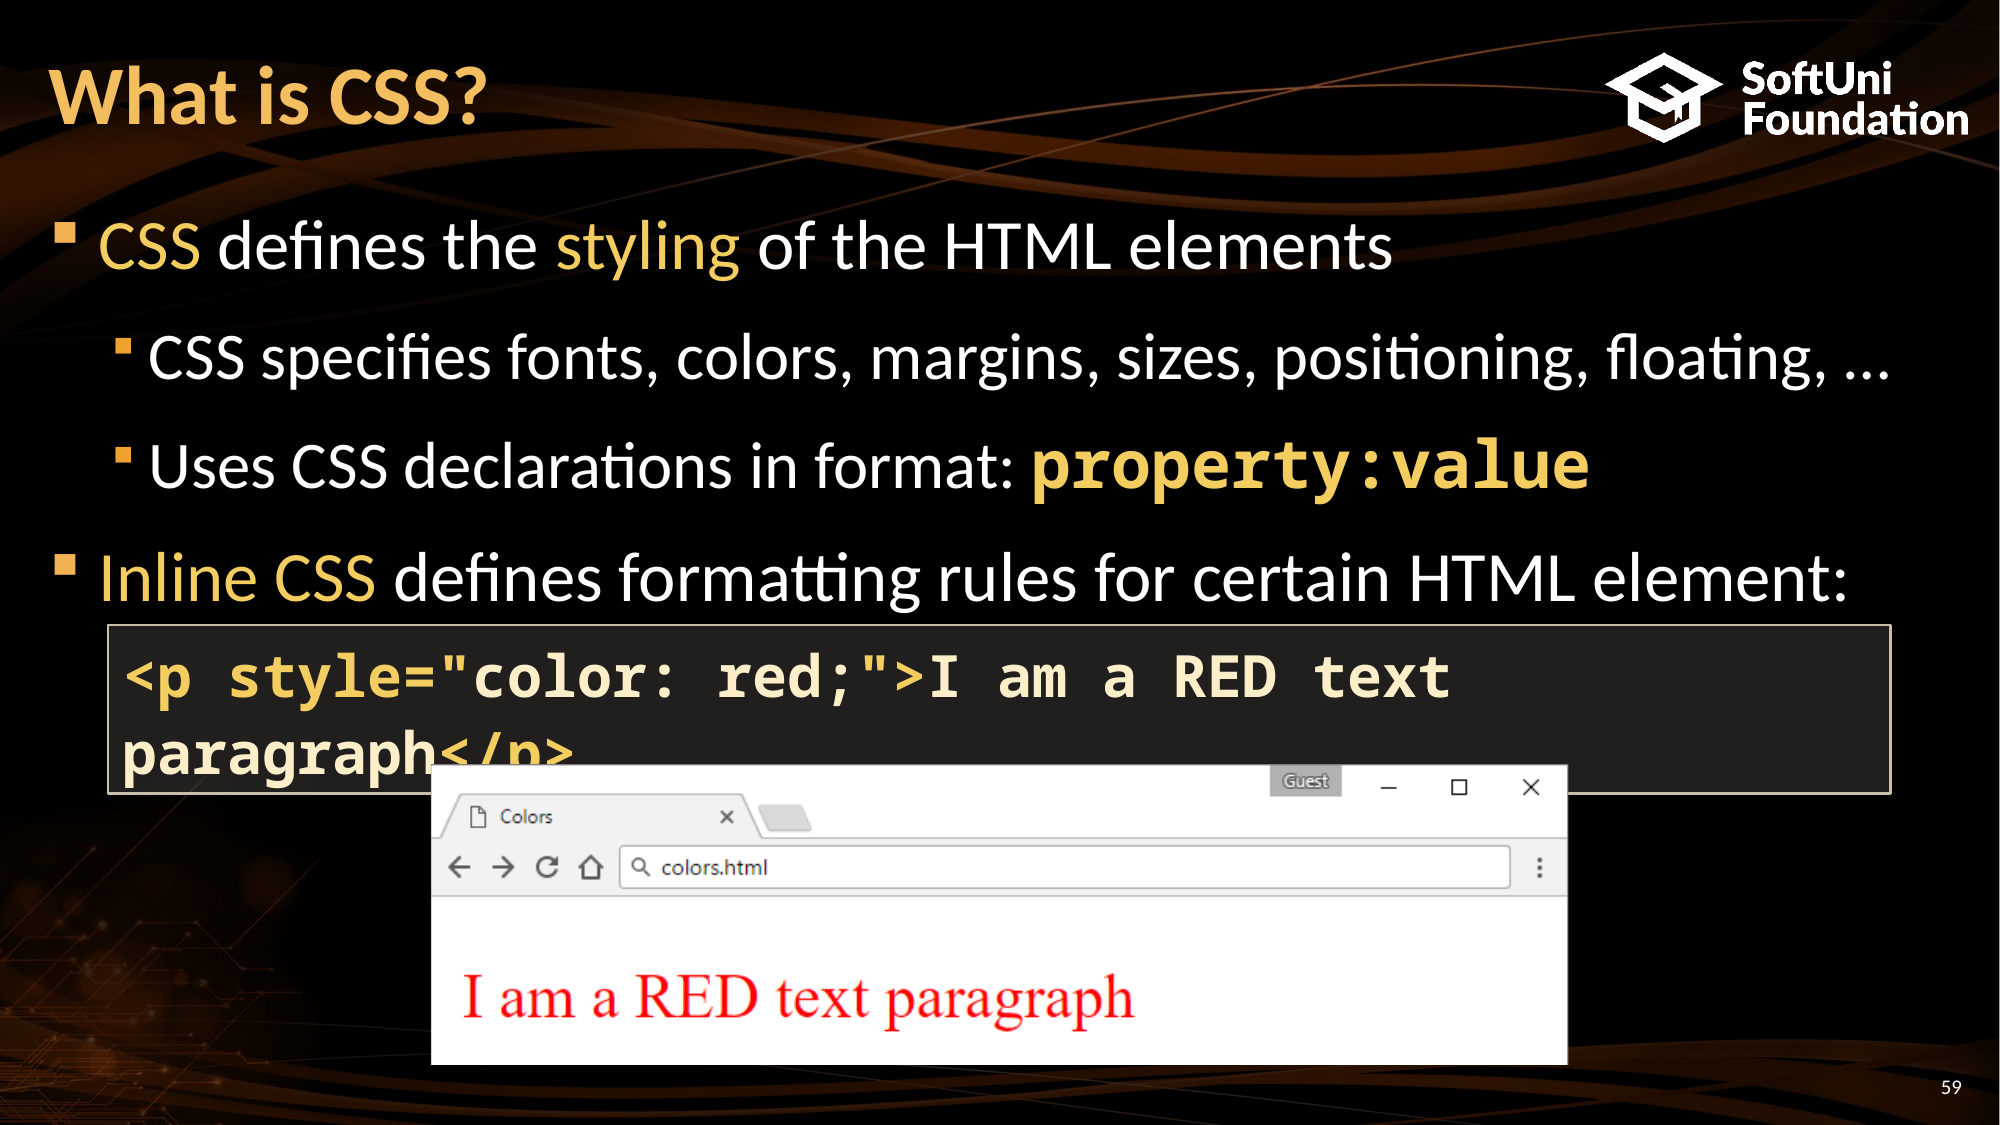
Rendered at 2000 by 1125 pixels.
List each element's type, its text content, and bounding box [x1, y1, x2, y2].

list CSS defines the styling of the HTML elements CSS specifies fonts, colors, margins, sizes, positioning, floating, … Uses CSS declarations in format: property:value Inline CSS defines formatting rules for certain HTML element: [31, 188, 1968, 1103]
picture [0, 0, 2000, 1125]
title What is CSS? [30, 6, 1602, 189]
text_box <p style="color: red;">I am a RED text paragraph</p> [107, 624, 1891, 794]
